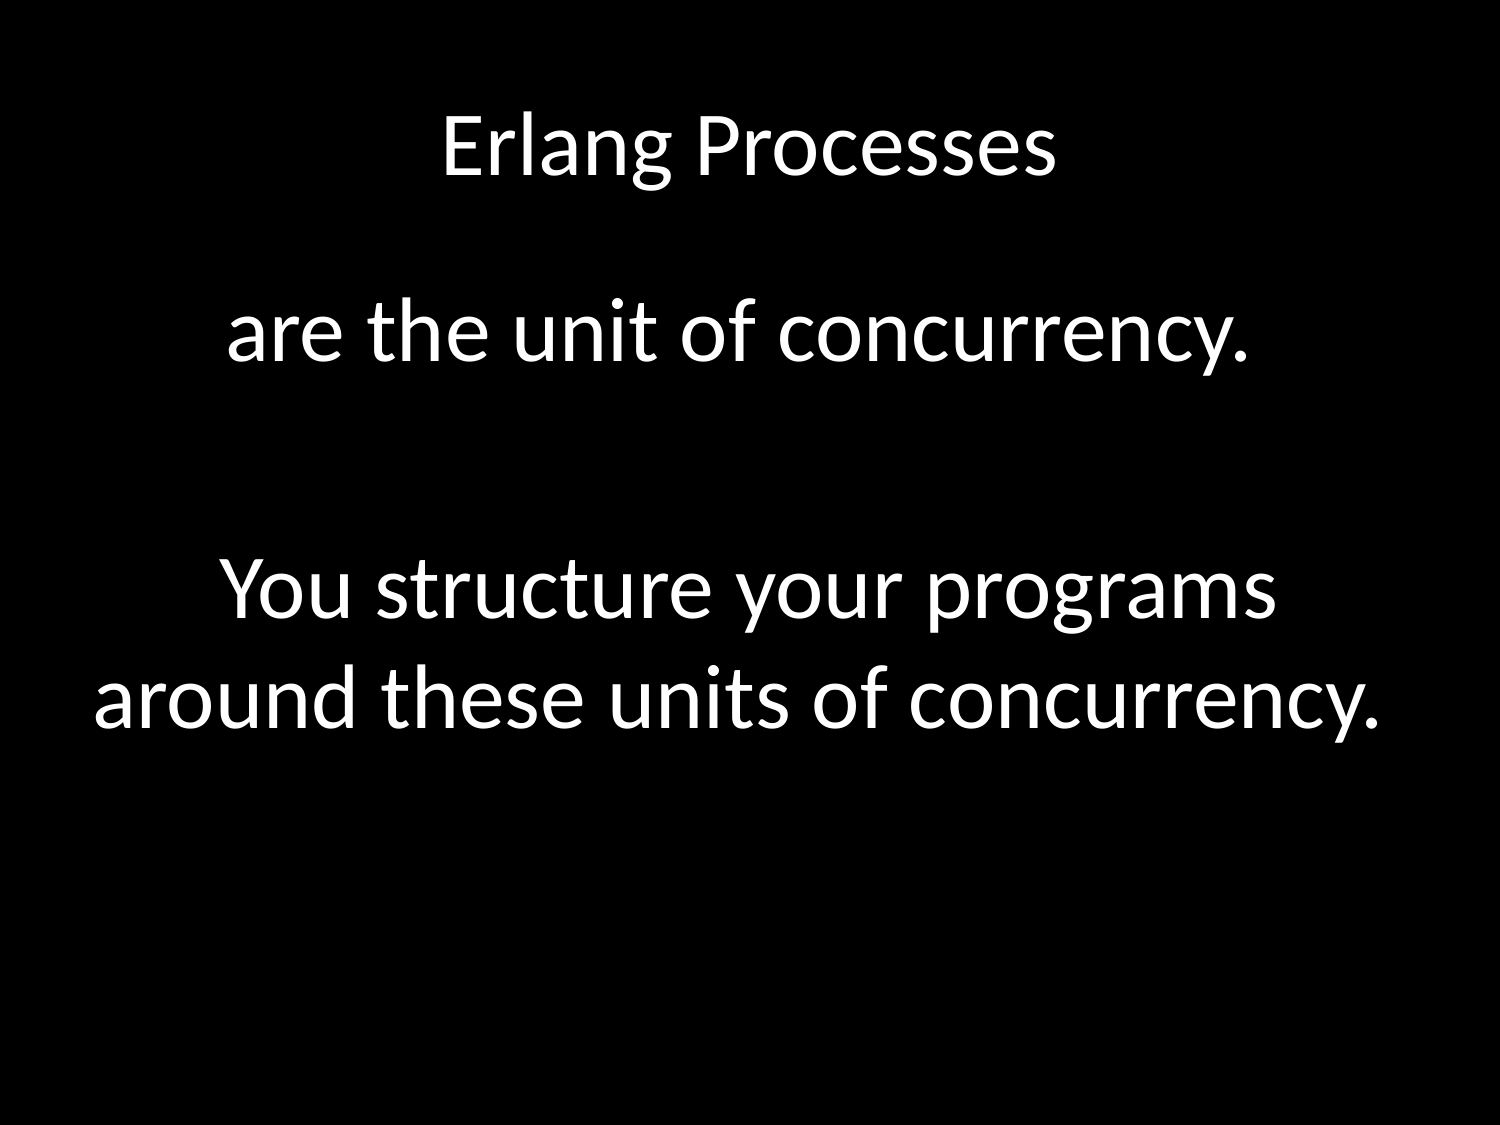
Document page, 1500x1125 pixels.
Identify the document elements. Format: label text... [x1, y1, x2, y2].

title Erlang Processes [75, 45, 1425, 233]
list are the unit of concurrency. You structure your programs around these units of concurrency. [75, 262, 1425, 1005]
